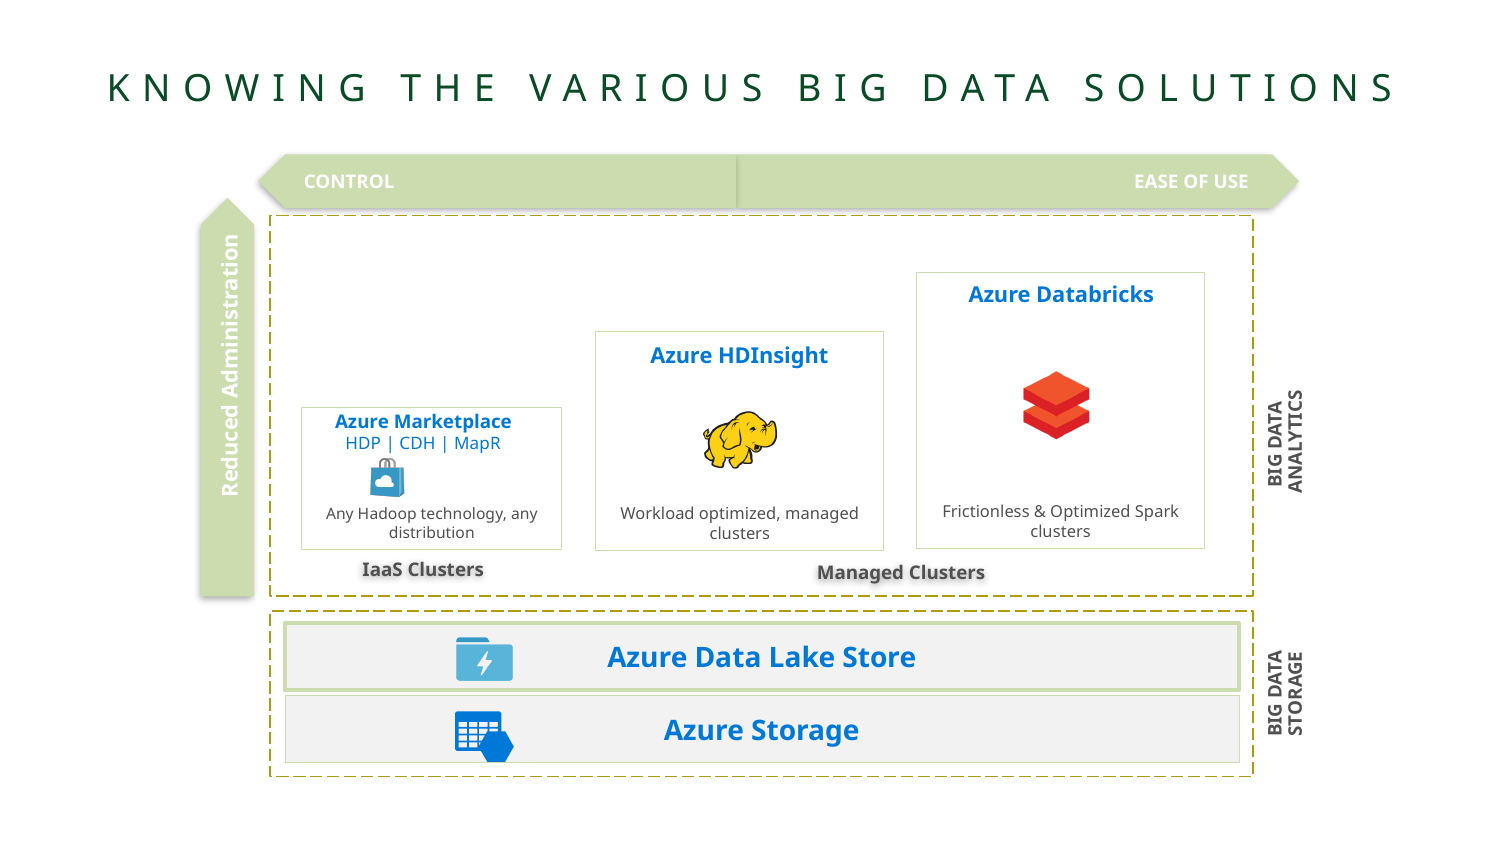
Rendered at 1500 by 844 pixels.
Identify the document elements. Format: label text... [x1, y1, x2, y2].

text_box [268, 217, 1255, 598]
text_box [11, 0, 1446, 102]
picture [456, 630, 513, 687]
text_box Reduced Administration [200, 197, 255, 598]
picture [368, 458, 407, 497]
picture [1004, 354, 1108, 457]
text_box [256, 268, 1205, 603]
picture [703, 402, 777, 477]
text_box BIG DATA STORAGE [1247, 610, 1324, 777]
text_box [258, 154, 1300, 209]
text_box BIG DATA ANALYTICS [1247, 285, 1324, 600]
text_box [284, 622, 1240, 763]
text_box [268, 609, 1255, 779]
text_box KNOWING THE VARIOUS BIG DATA SOLUTIONS [33, 34, 1467, 145]
